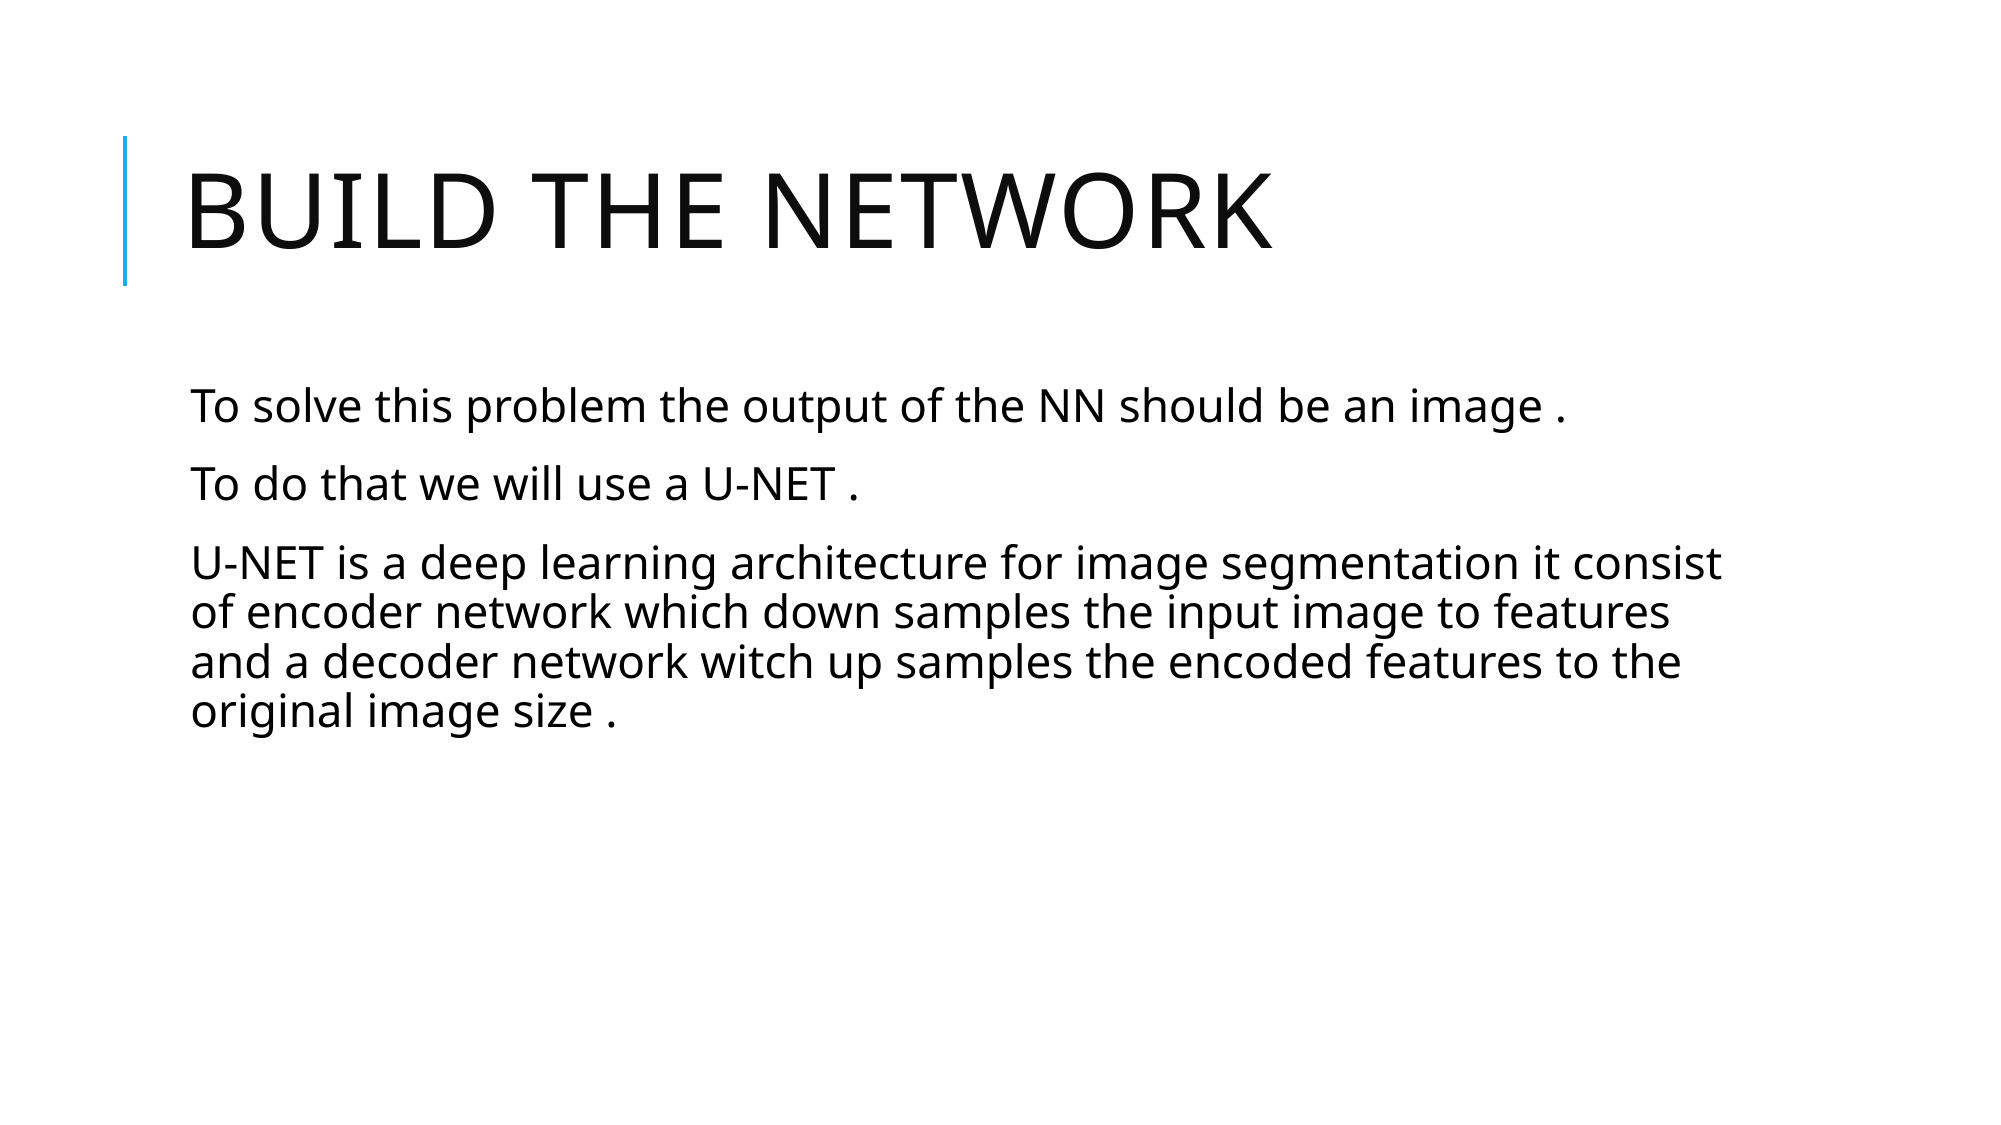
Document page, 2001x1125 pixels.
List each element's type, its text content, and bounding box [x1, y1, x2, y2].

title Build the network [168, 96, 1763, 342]
list To solve this problem the output of the NN should be an image . To do that we will use a U-NET . U-NET is a deep learning architecture for image segmentation it consist of encoder network which down samples the input image to features and a decoder network witch up samples the encoded features to the original image size . [168, 375, 1763, 1035]
